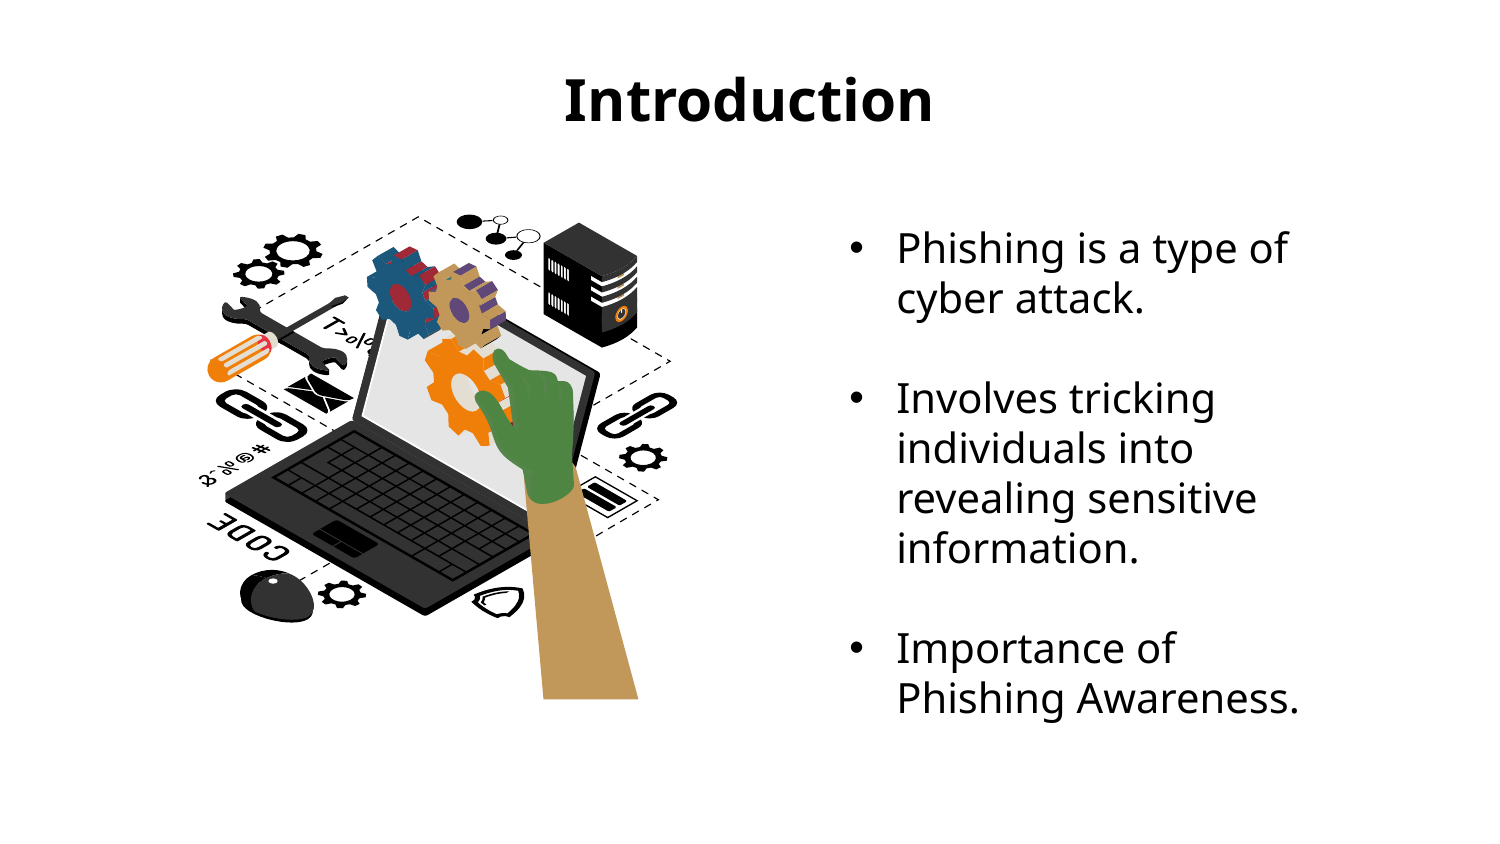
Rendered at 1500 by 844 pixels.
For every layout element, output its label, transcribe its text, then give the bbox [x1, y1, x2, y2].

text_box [198, 214, 679, 700]
title Introduction [75, 48, 1425, 142]
text_box Phishing is a type of cyber attack. Involves tricking individuals into revealing sensitive information. Importance of Phishing Awareness. [834, 214, 1352, 780]
